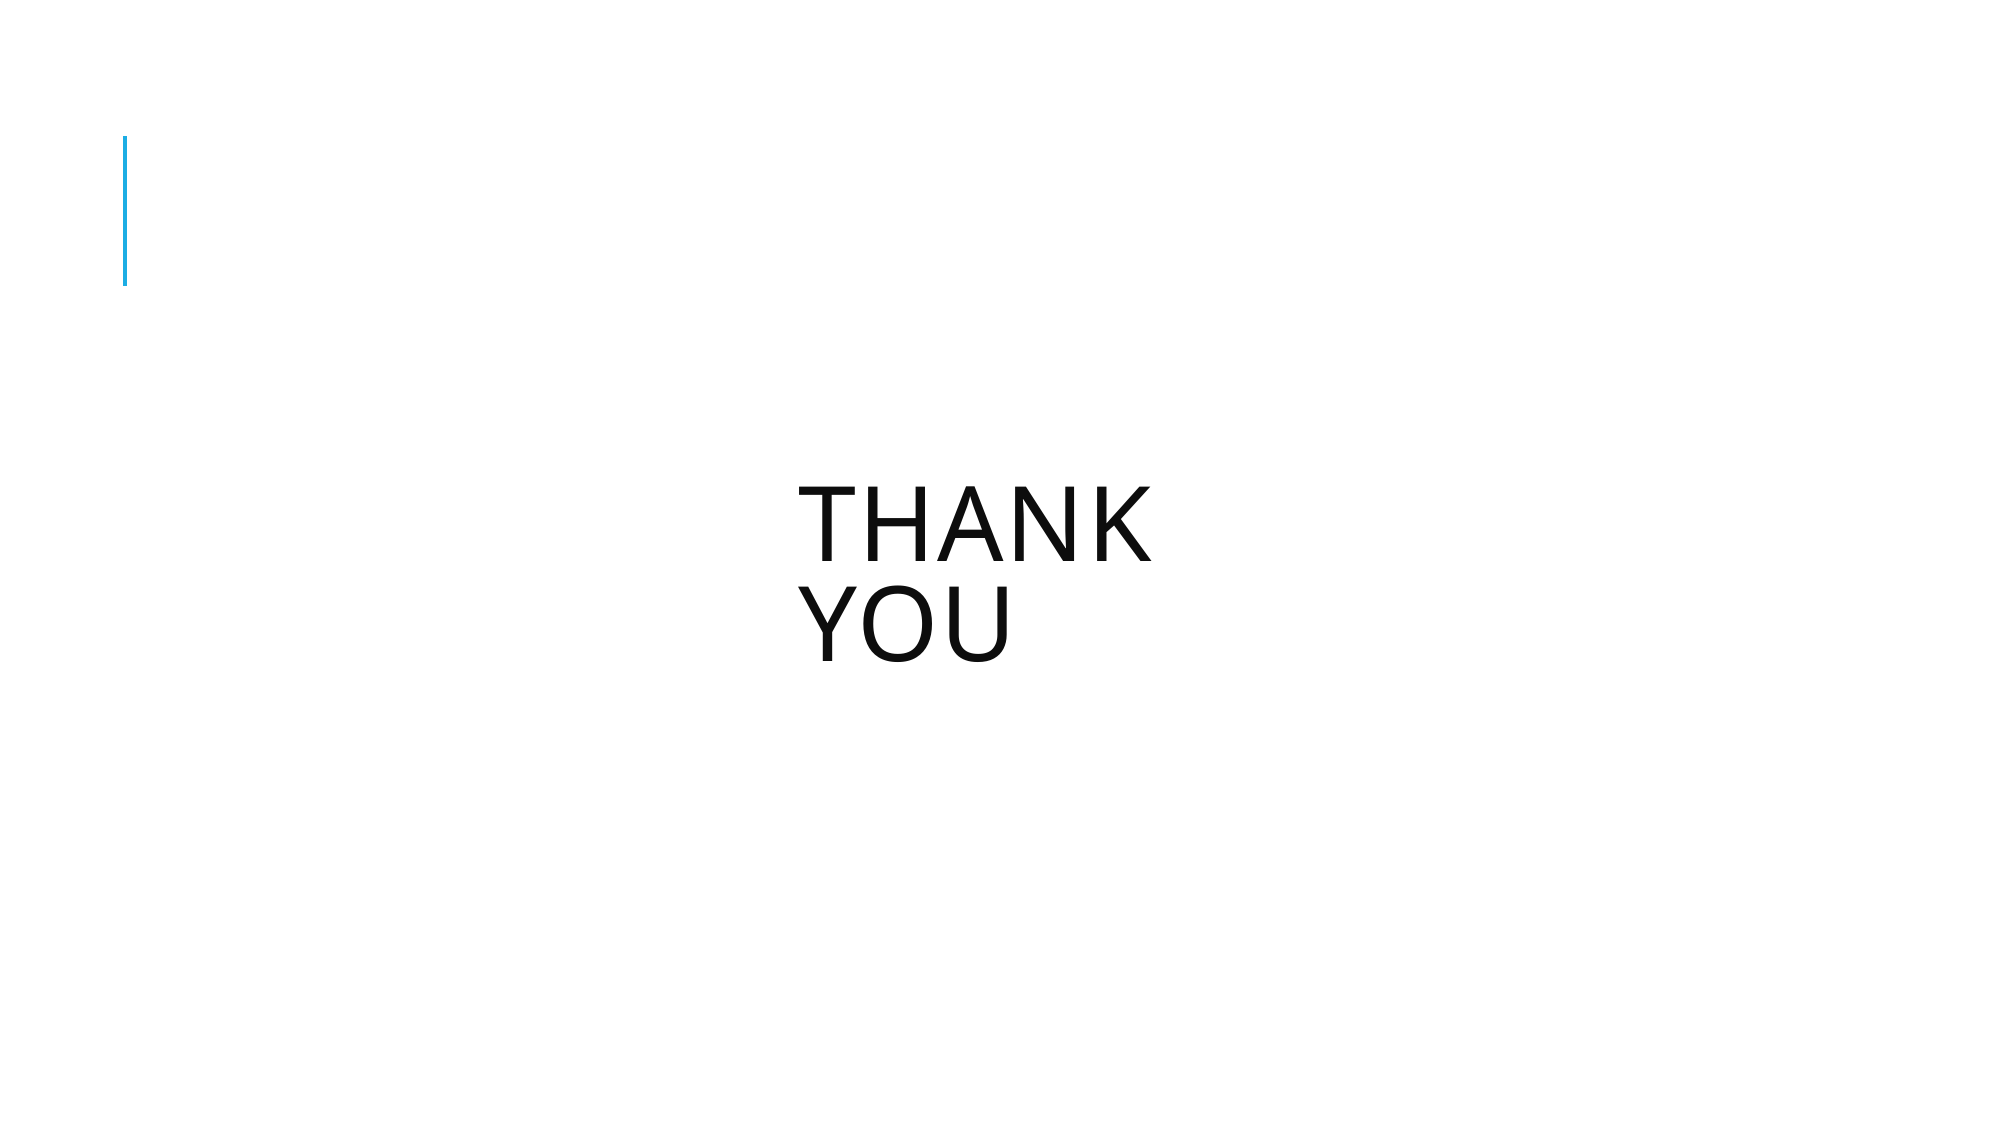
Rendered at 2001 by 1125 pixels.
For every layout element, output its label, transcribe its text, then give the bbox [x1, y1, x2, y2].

title Thank you [783, 458, 1399, 705]
